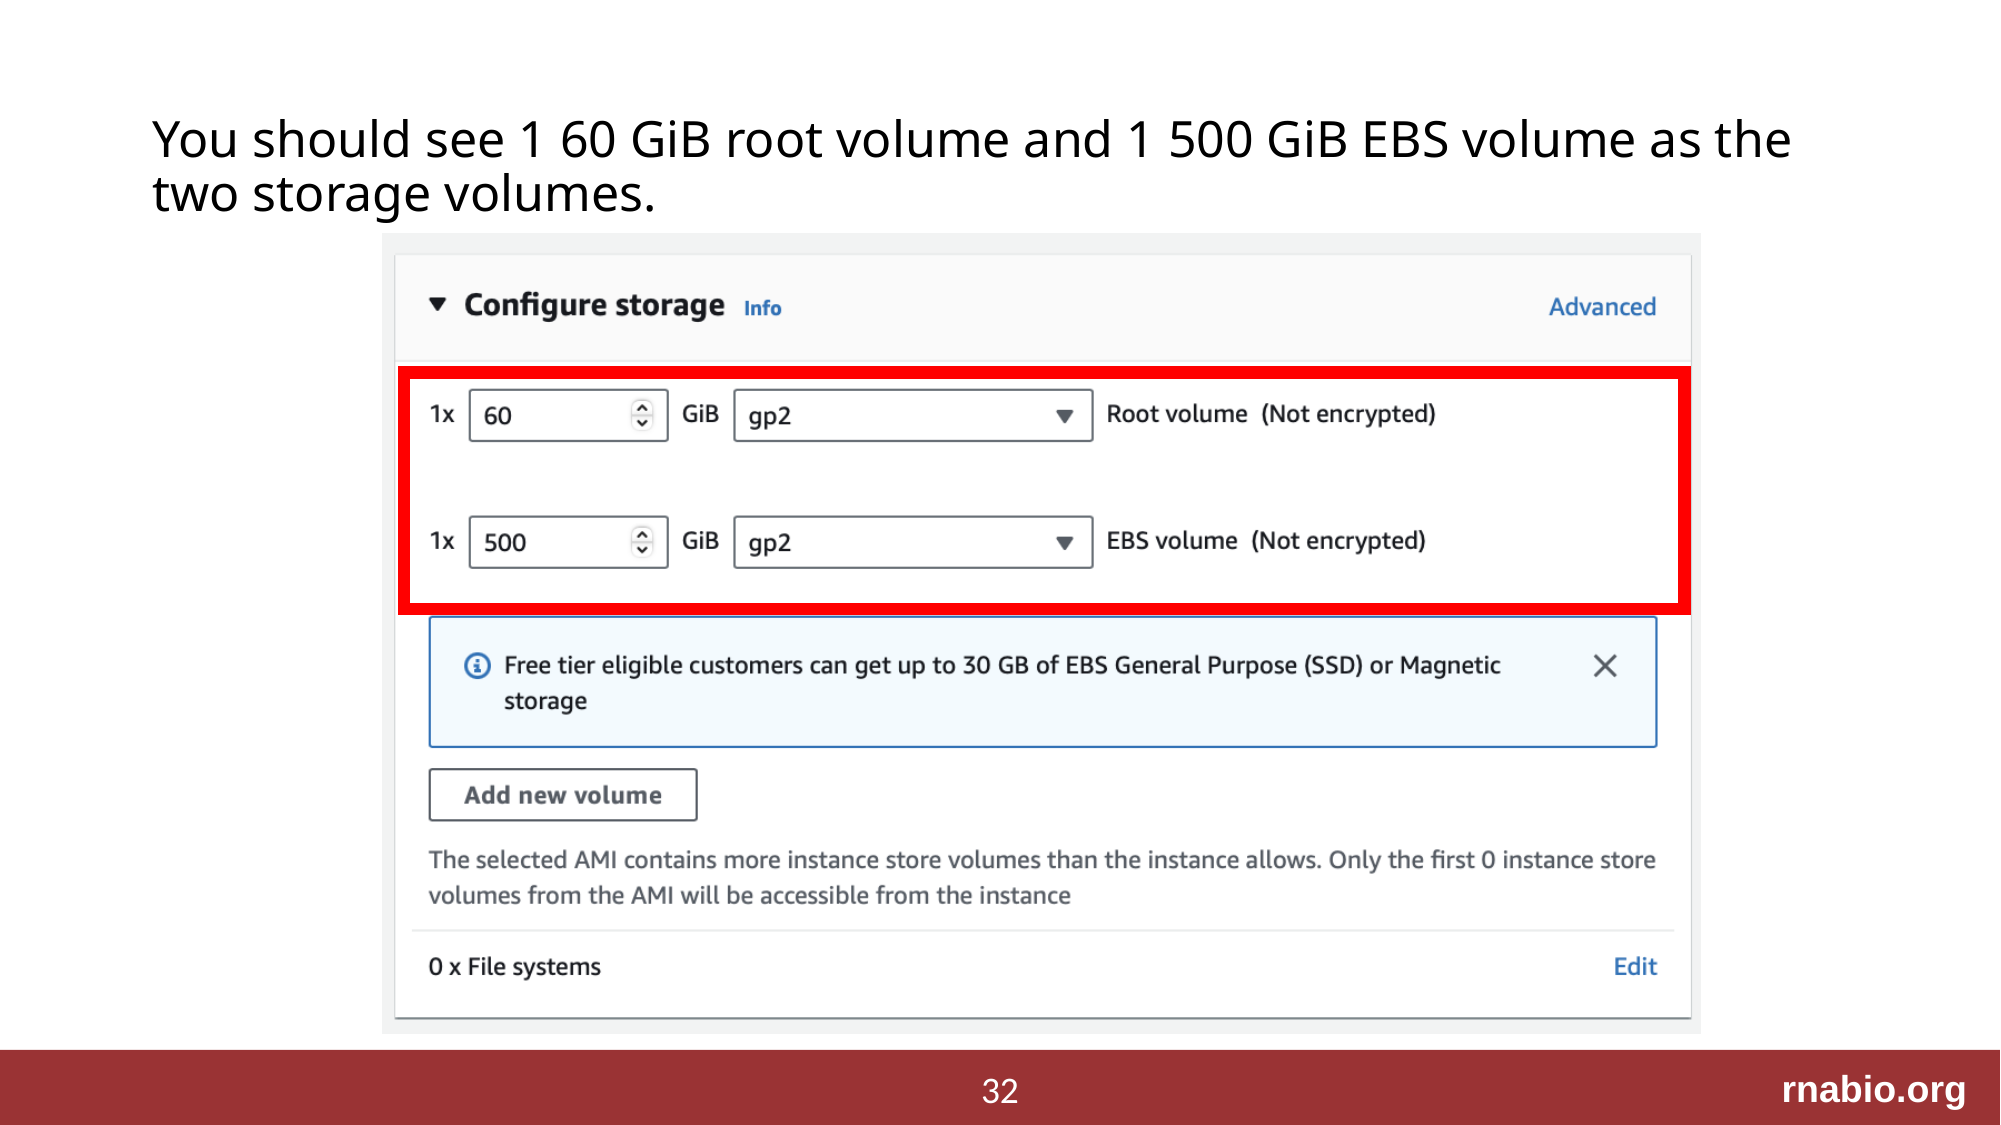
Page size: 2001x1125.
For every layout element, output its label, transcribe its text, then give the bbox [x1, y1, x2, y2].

title You should see 1 60 GiB root volume and 1 500 GiB EBS volume as the two storage volumes. [137, 59, 1863, 278]
picture [382, 233, 1701, 1034]
